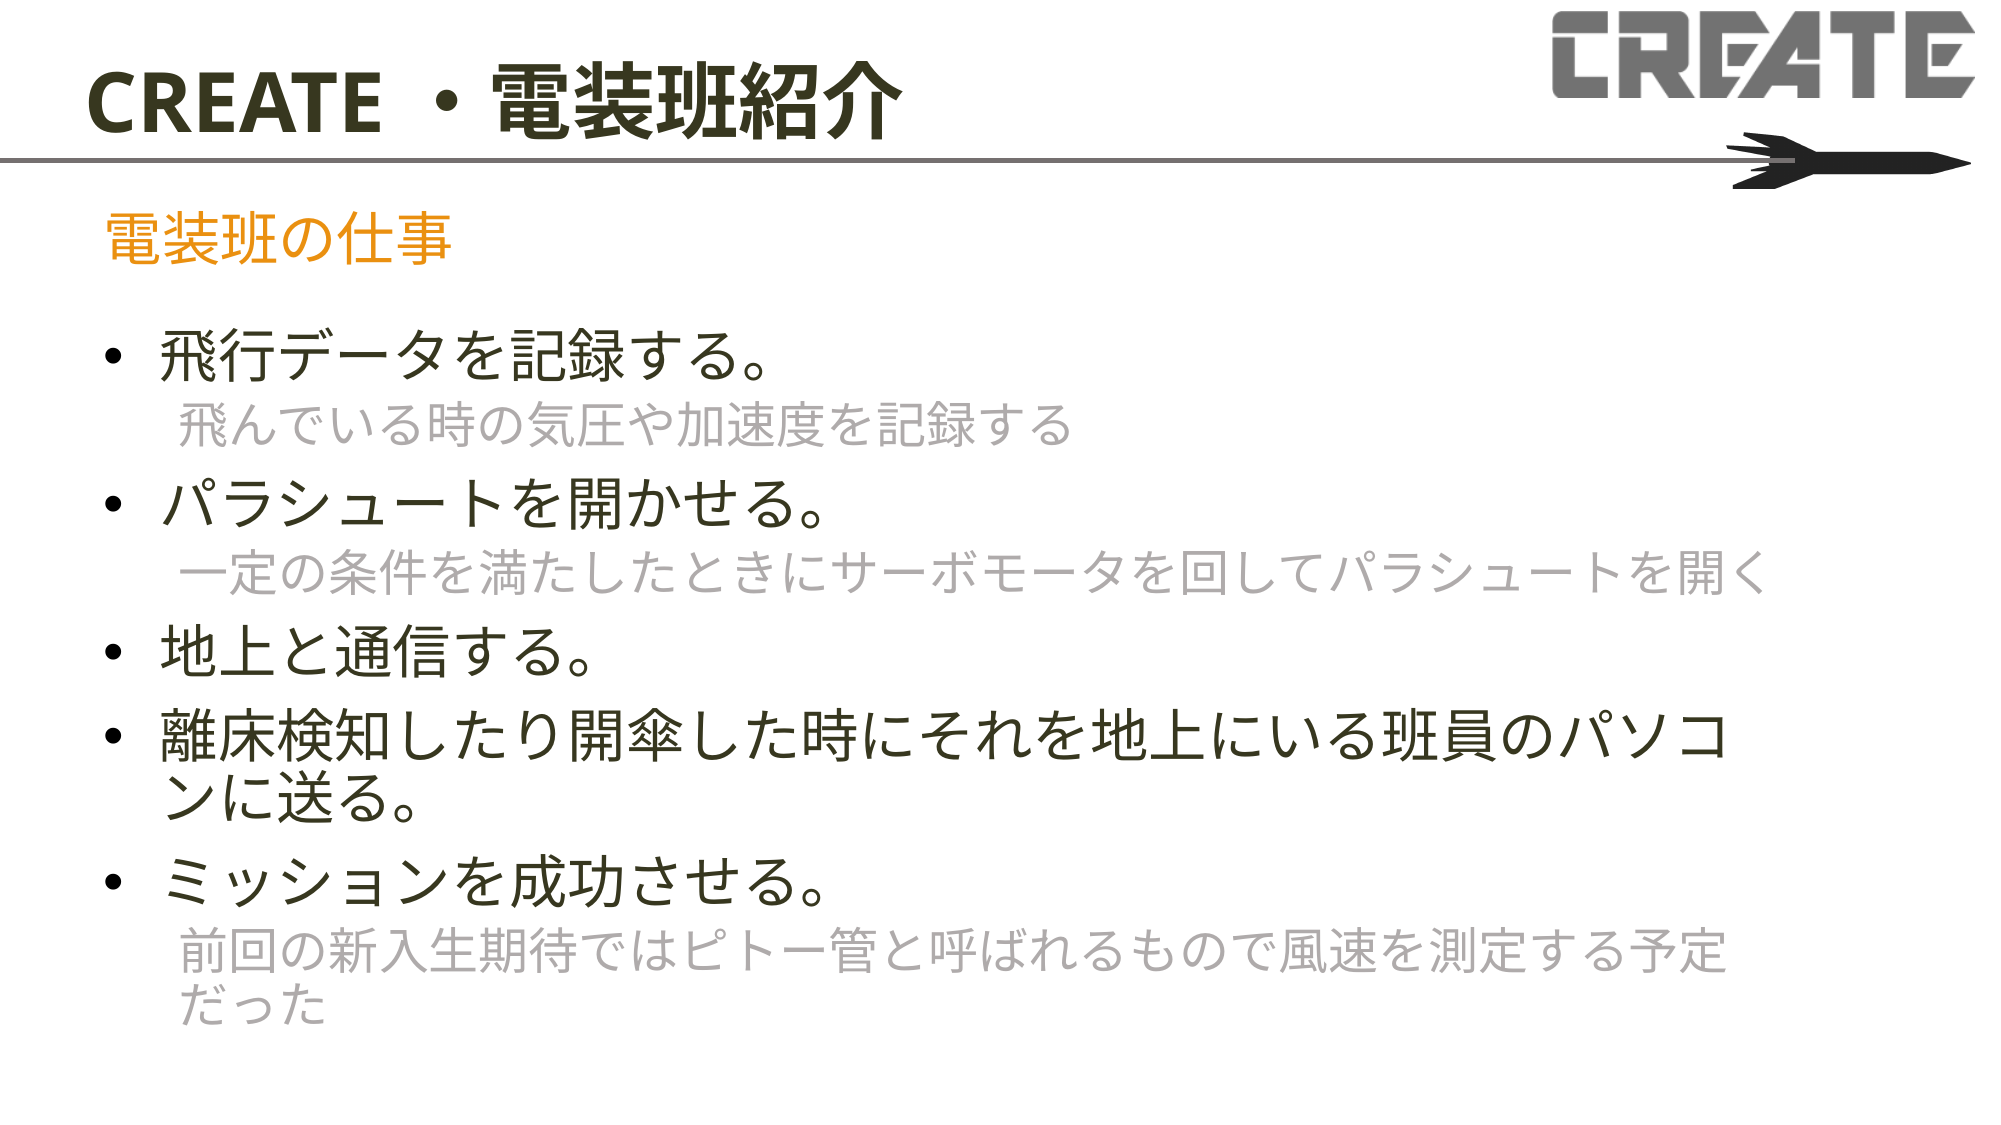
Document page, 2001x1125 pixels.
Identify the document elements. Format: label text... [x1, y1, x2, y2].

list 飛行データを記録する。 飛んでいる時の気圧や加速度を記録する パラシュートを開かせる。 一定の条件を満たしたときにサーボモータを回してパラシュートを開く 地上と通信する。 離床検知したり開傘した時にそれを地上にいる班員のパソコンに送る。 ミッションを成功させる。 前回の新入生期待ではピトー管と呼ばれるもので風速を測定する予定だった [70, 320, 1796, 1061]
picture [1552, 11, 1975, 98]
picture [1726, 133, 1971, 189]
list 電装班の仕事 [70, 203, 1796, 320]
title CREATE・電装班紹介 [70, 43, 1521, 168]
